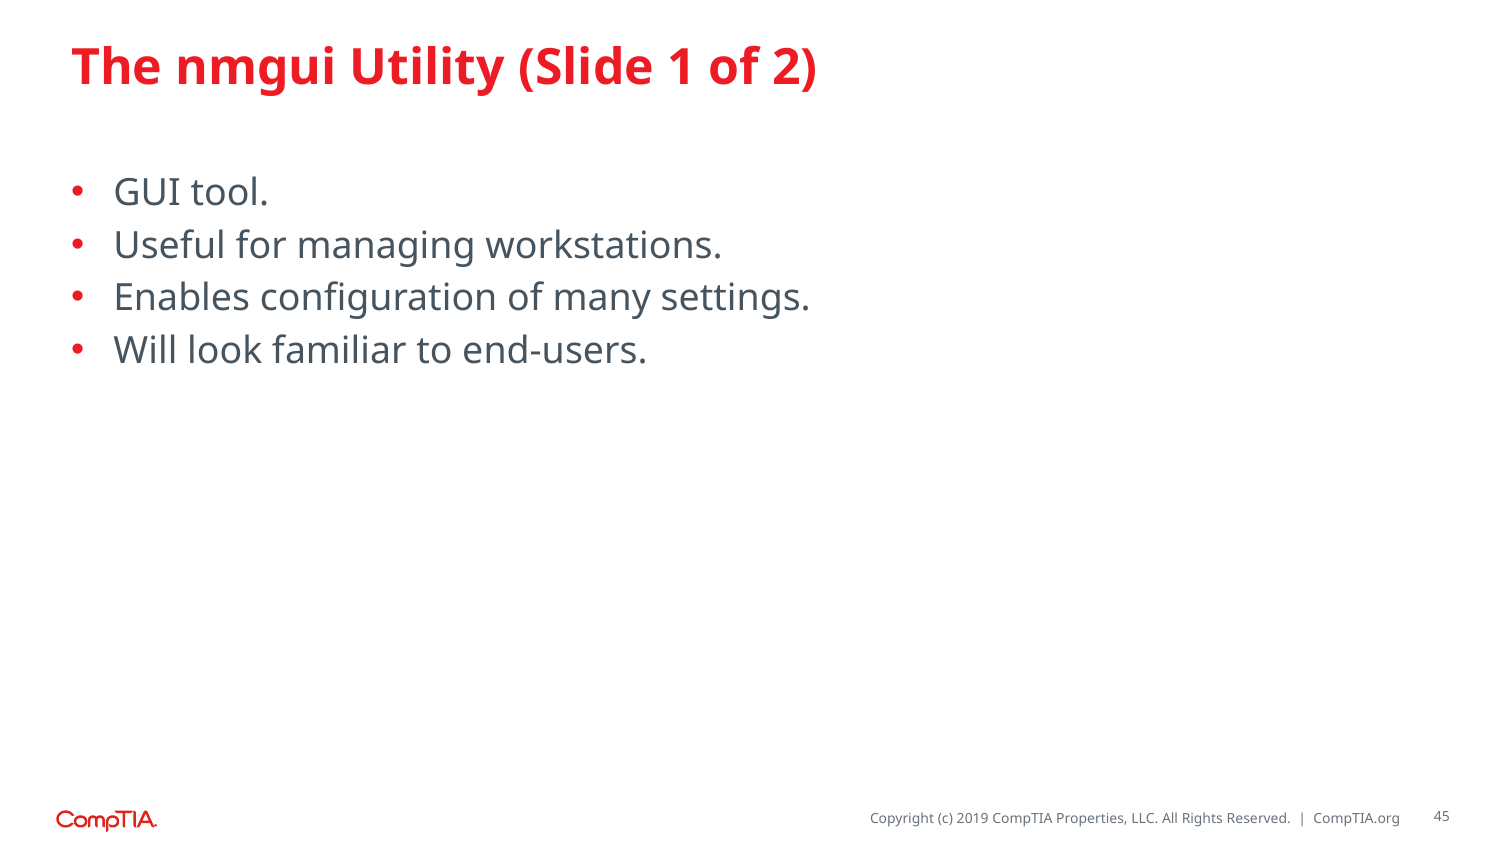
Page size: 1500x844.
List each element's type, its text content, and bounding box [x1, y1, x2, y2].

title The nmgui Utility (Slide 1 of 2) [56, 12, 1444, 117]
list GUI tool. Useful for managing workstations. Enables configuration of many settings. Will look familiar to end-users. [56, 160, 1444, 746]
slide_number 45 [1407, 800, 1450, 835]
